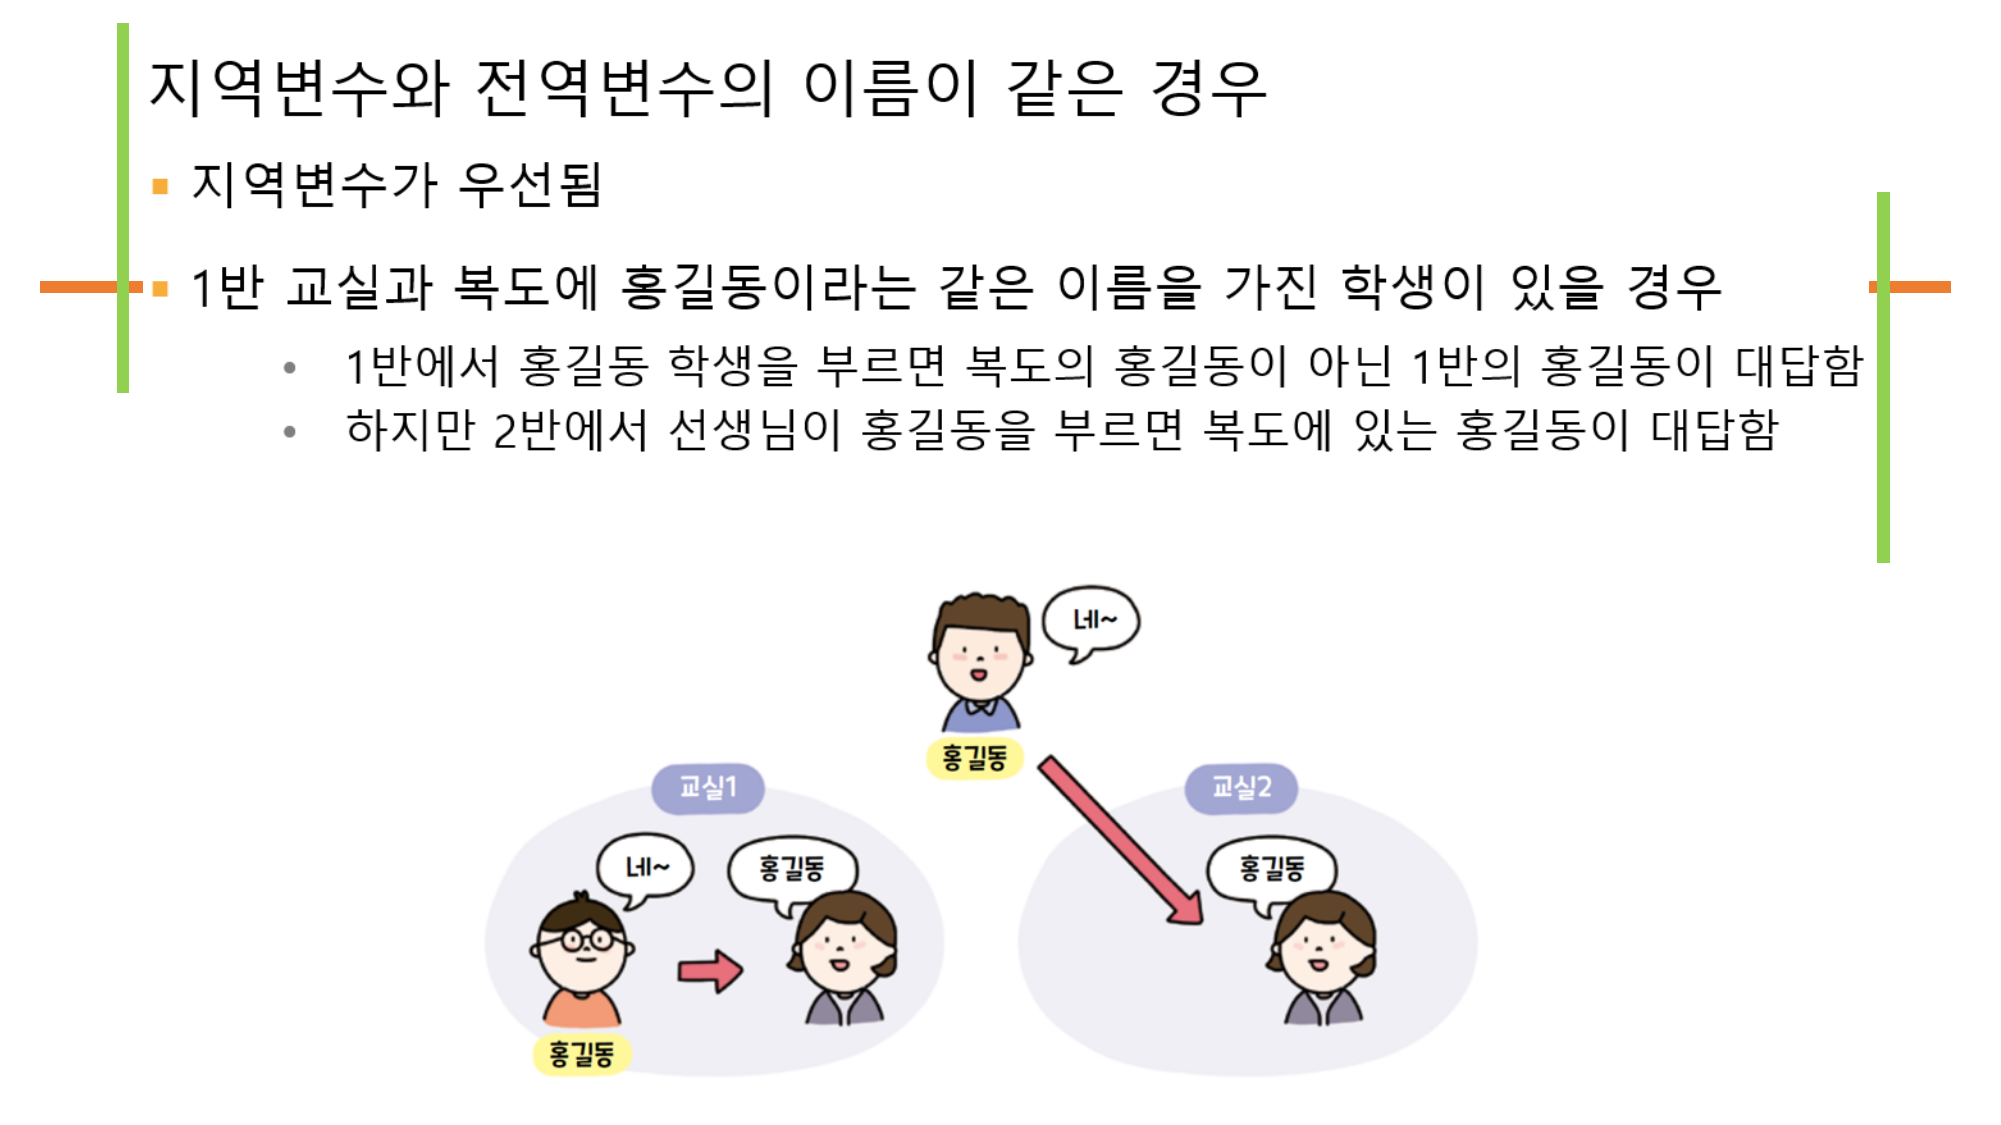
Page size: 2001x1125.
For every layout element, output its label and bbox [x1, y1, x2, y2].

list [143, 47, 1869, 1092]
